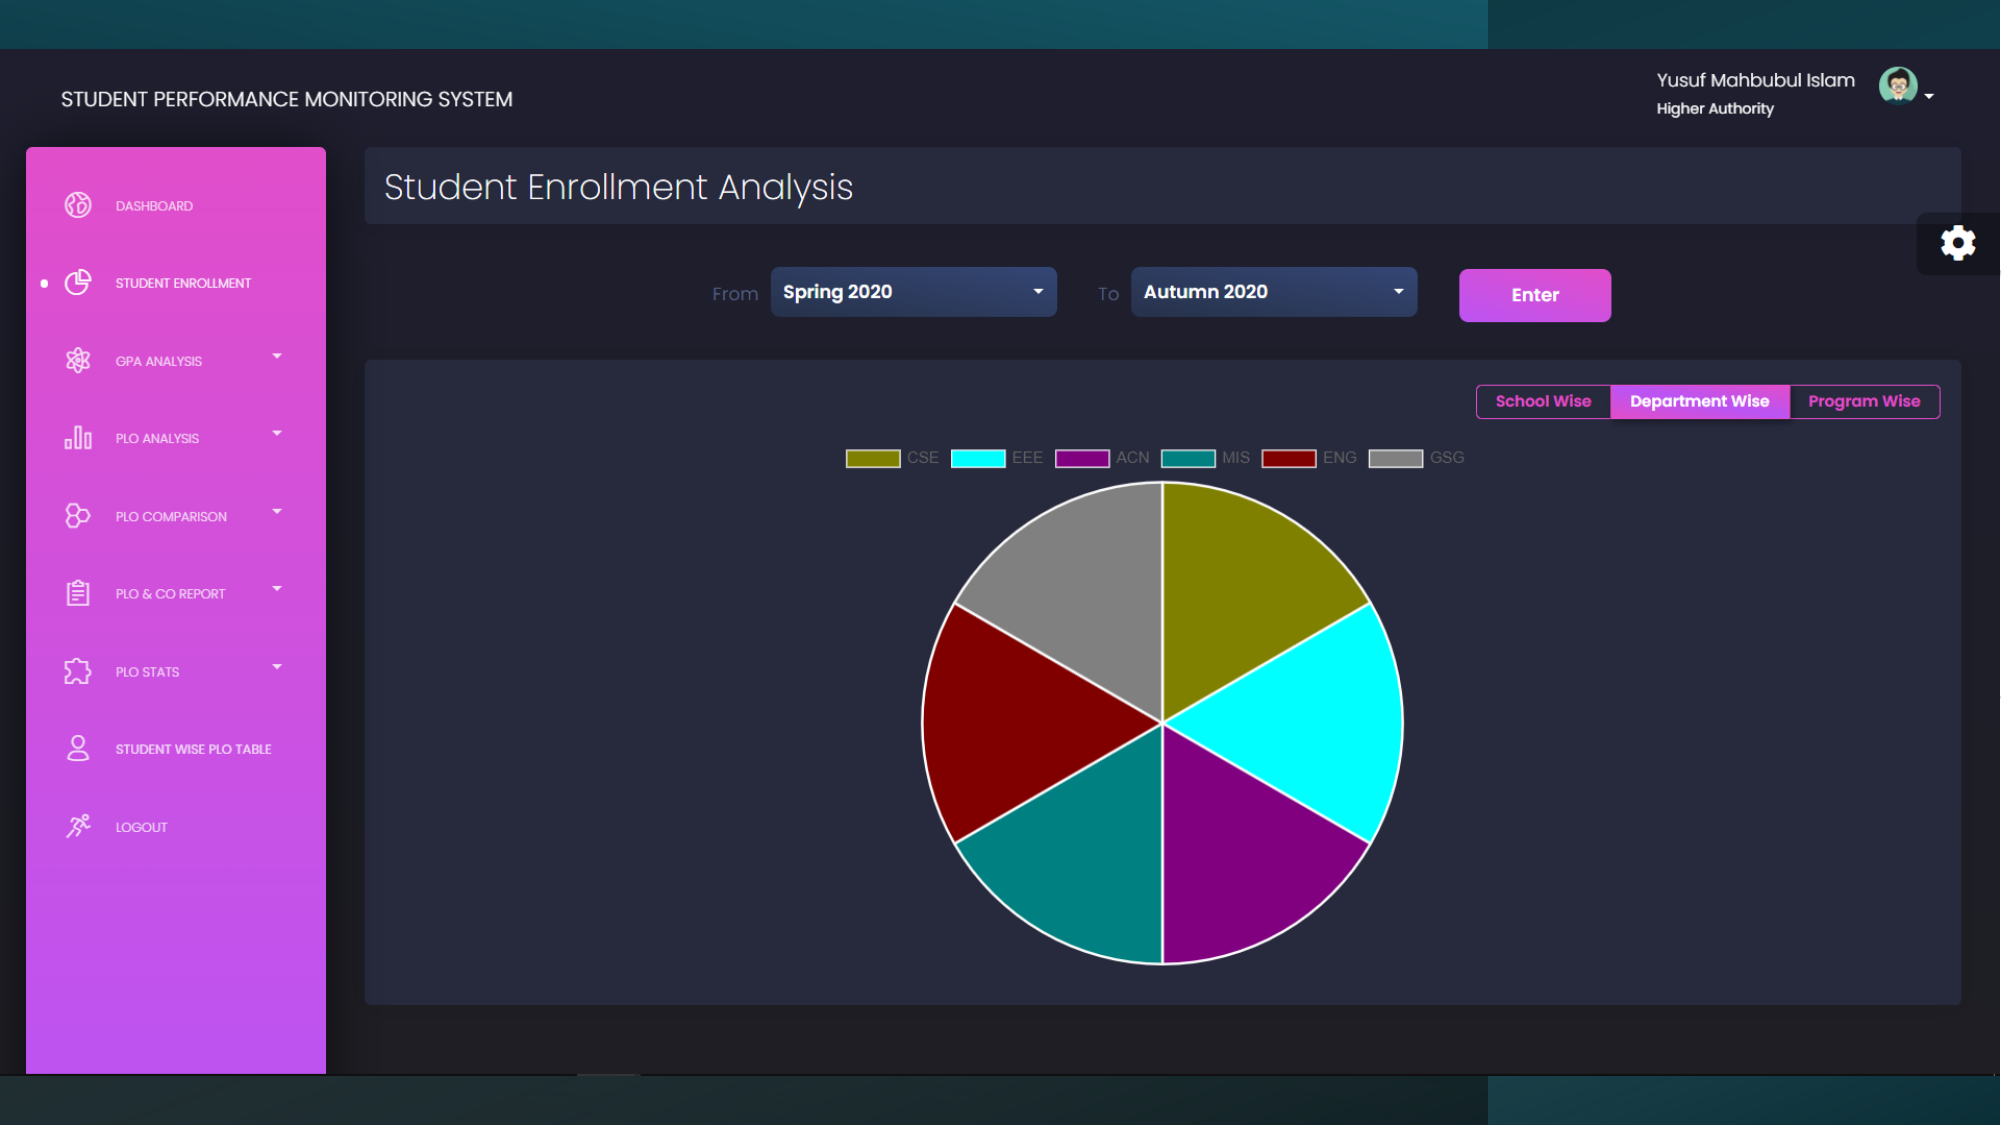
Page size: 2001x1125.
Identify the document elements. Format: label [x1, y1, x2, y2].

text_box [0, 0, 1489, 49]
text_box [0, 1076, 2000, 1125]
picture [0, 49, 2000, 1076]
text_box [1489, 0, 2000, 49]
